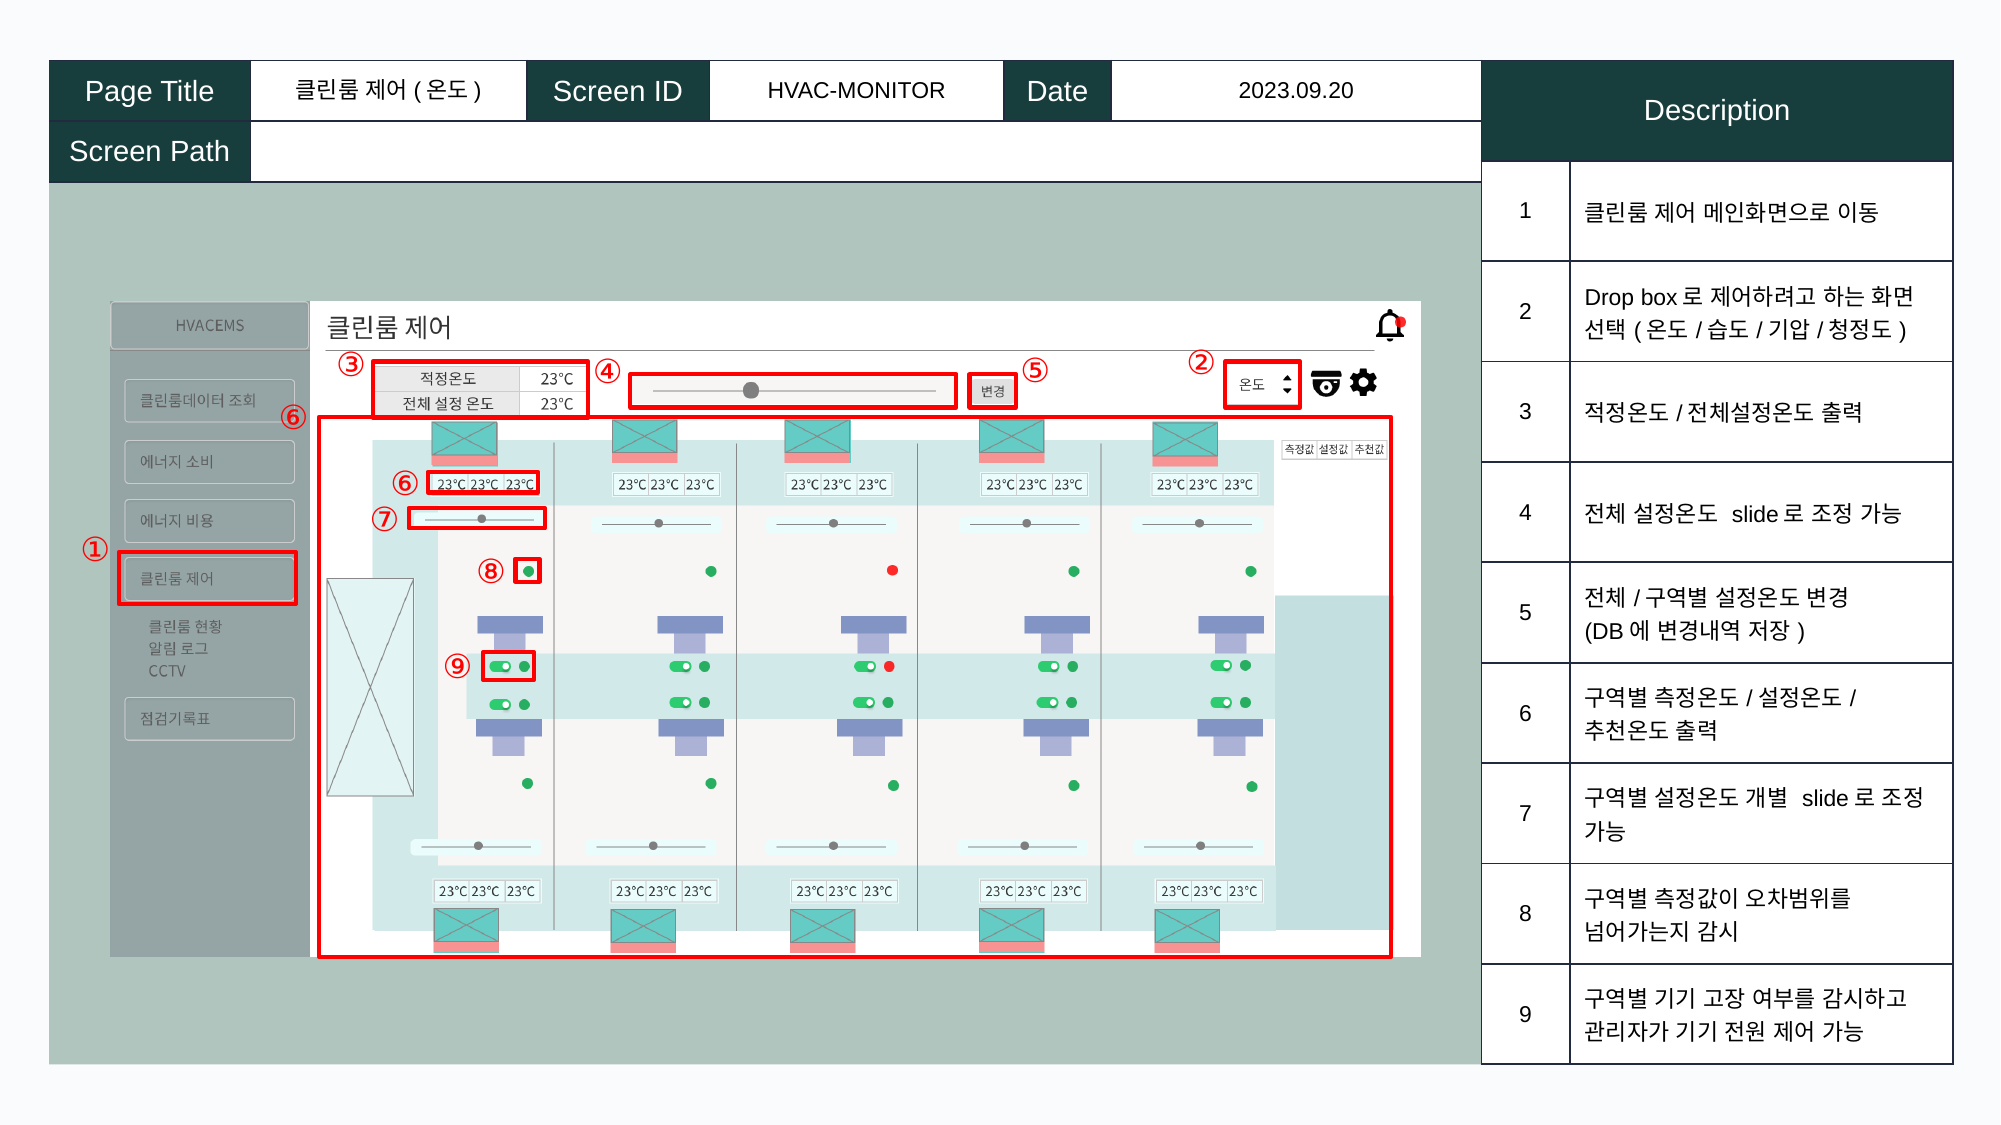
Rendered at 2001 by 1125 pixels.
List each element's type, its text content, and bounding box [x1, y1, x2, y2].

table_cell 7 [1482, 764, 1569, 863]
table_cell 9 [1482, 965, 1569, 1063]
table_cell 8 [1482, 864, 1569, 963]
table_cell 구역별 측정온도/설정온도/ 추천온도 출력 [1571, 664, 1952, 762]
table_cell 5 [1482, 563, 1569, 662]
table_cell 구역별 측정값이 오차범위를 넘어가는지 감시 [1571, 864, 1952, 963]
table_cell 6 [1482, 664, 1569, 762]
text_box ① [65, 521, 105, 576]
table_header Date [1005, 61, 1110, 120]
table_cell 클린룸 제어 메인화면으로 이동 [1571, 162, 1952, 260]
table_cell 2 [1482, 262, 1569, 361]
table_cell 구역별 기기 고장 여부를 감시하고 관리자가 기기 전원 제어 가능 [1571, 965, 1952, 1063]
table_cell Drop box로 제어하려고 하는 화면 선택(온도/습도/기압/청정도) [1571, 262, 1952, 361]
table_header Description [1482, 61, 1952, 160]
table_cell 전체/구역별 설정온도 변경 (DB에 변경내역 저장) [1571, 563, 1952, 662]
table_cell 1 [1482, 162, 1569, 260]
table_header HVAC-MONITOR [710, 61, 1003, 120]
table_cell 4 [1482, 463, 1569, 561]
table_cell [251, 122, 1481, 181]
picture [110, 301, 1421, 958]
table_header 2023.09.20 [1112, 61, 1481, 120]
table_cell 3 [1482, 362, 1569, 461]
table_header Page Title [49, 61, 250, 120]
table_cell 전체 설정온도 slide로 조정 가능 [1571, 463, 1952, 561]
table_cell Screen Path [49, 122, 250, 181]
table_header 클린룸 제어(온도) [251, 61, 526, 120]
table_header Screen ID [528, 61, 709, 120]
table_cell 적정온도/전체설정온도 출력 [1571, 362, 1952, 461]
table_cell 구역별 설정온도 개별 slide로 조정 가능 [1571, 764, 1952, 863]
